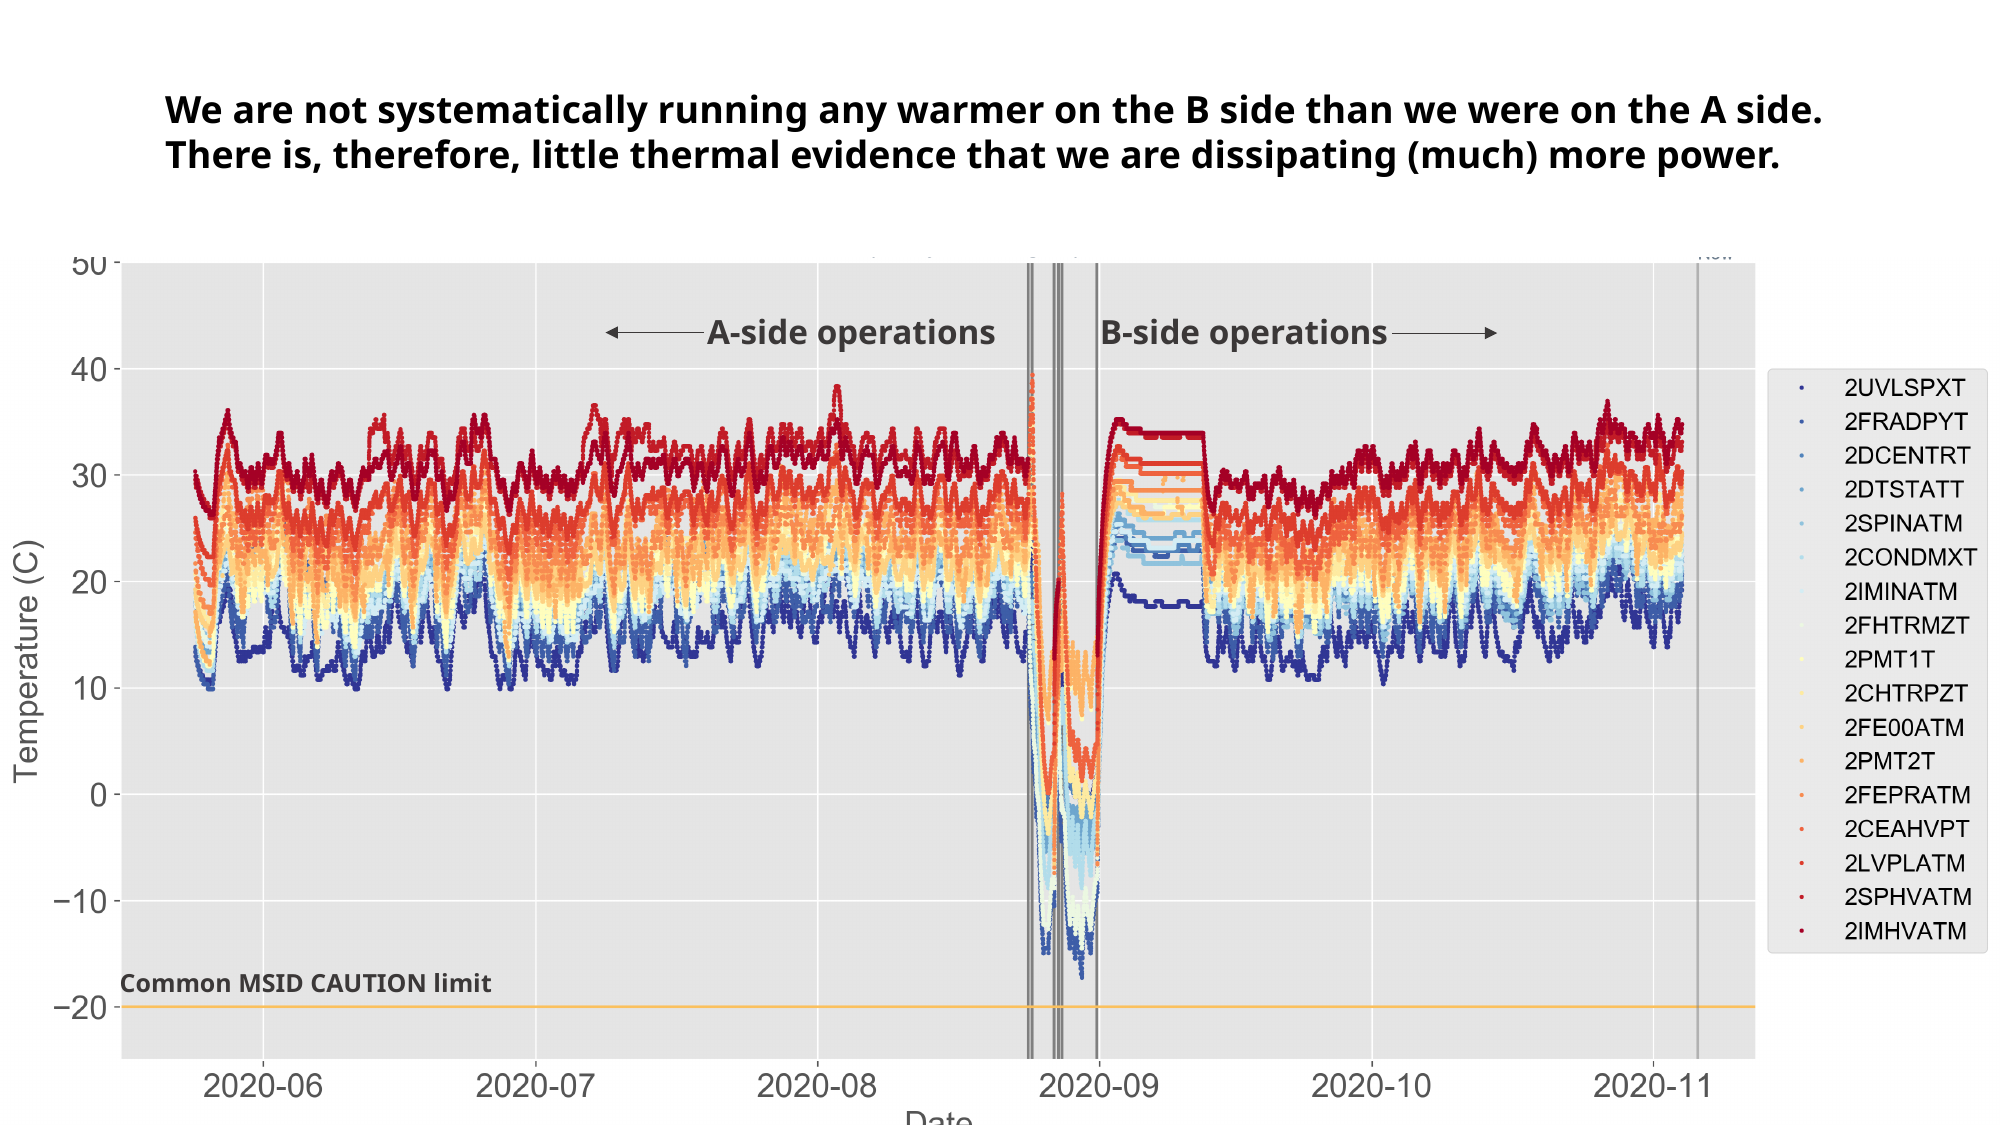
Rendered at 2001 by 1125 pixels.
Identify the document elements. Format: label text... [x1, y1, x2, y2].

text_box We are not systematically running any warmer on the B side than we were on the A side. There is, therefore, little thermal evidence that we are dissipating (much) more power. [150, 78, 1850, 184]
picture [0, 257, 2000, 1125]
